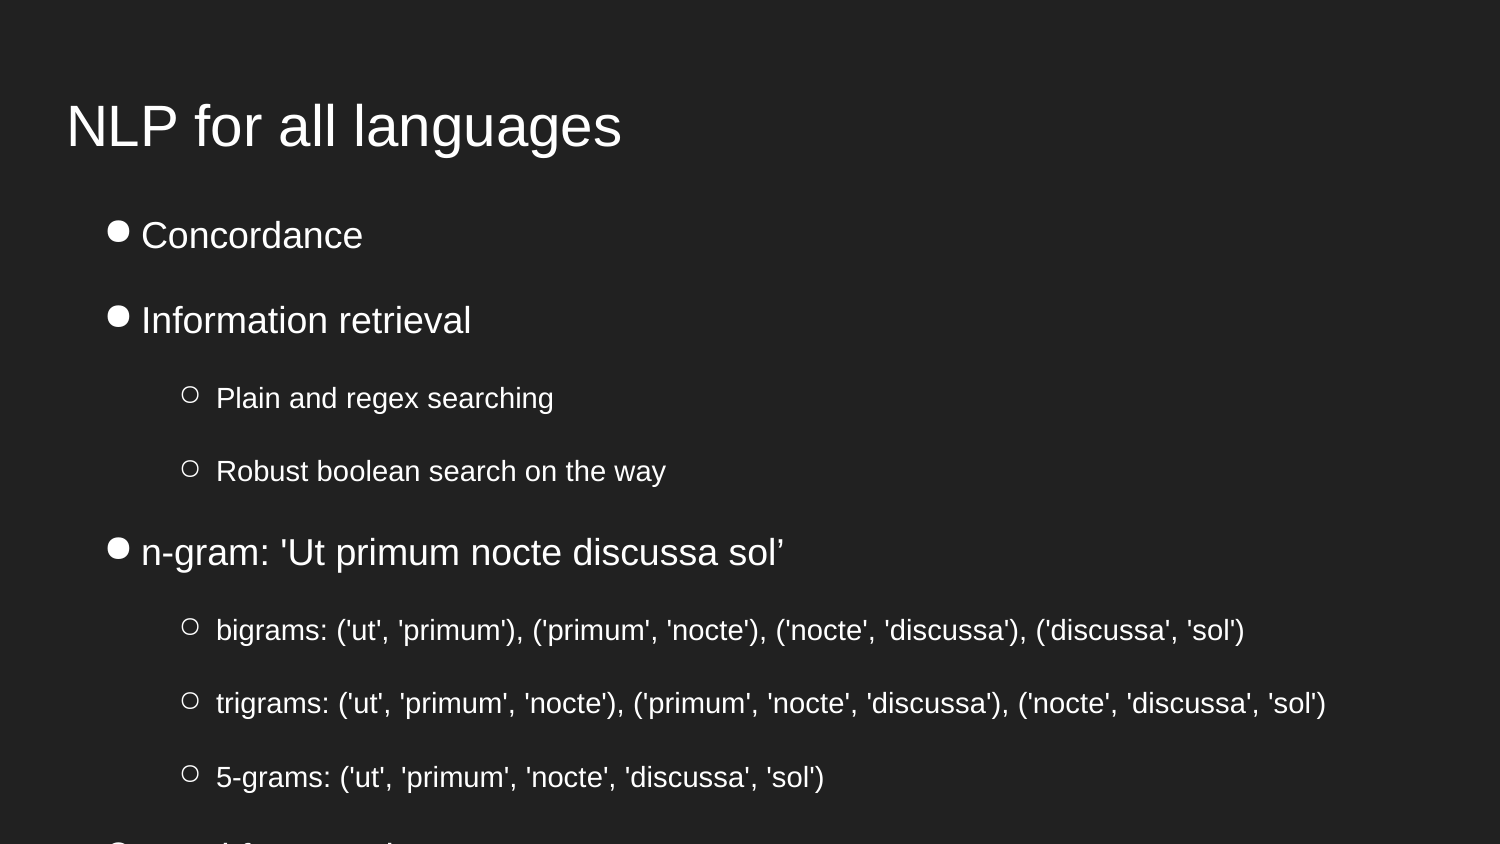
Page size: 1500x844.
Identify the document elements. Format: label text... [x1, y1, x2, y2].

list Concordance Information retrieval Plain and regex searching Robust boolean search on the way n-gram: 'Ut primum nocte discussa sol’ bigrams: ('ut', 'primum'), ('primum', 'nocte'), ('nocte', 'discussa'), ('discussa', 'sol') trigrams: ('ut', 'primum', 'nocte'), ('primum', 'nocte', 'discussa'), ('nocte', 'discussa', 'sol') 5-grams: ('ut', 'primum', 'nocte', 'discussa', 'sol') Word frequencies simple count for a word complete reports for a text Word tokenization (via NLTK) [51, 189, 1449, 750]
title NLP for all languages [51, 72, 1449, 167]
